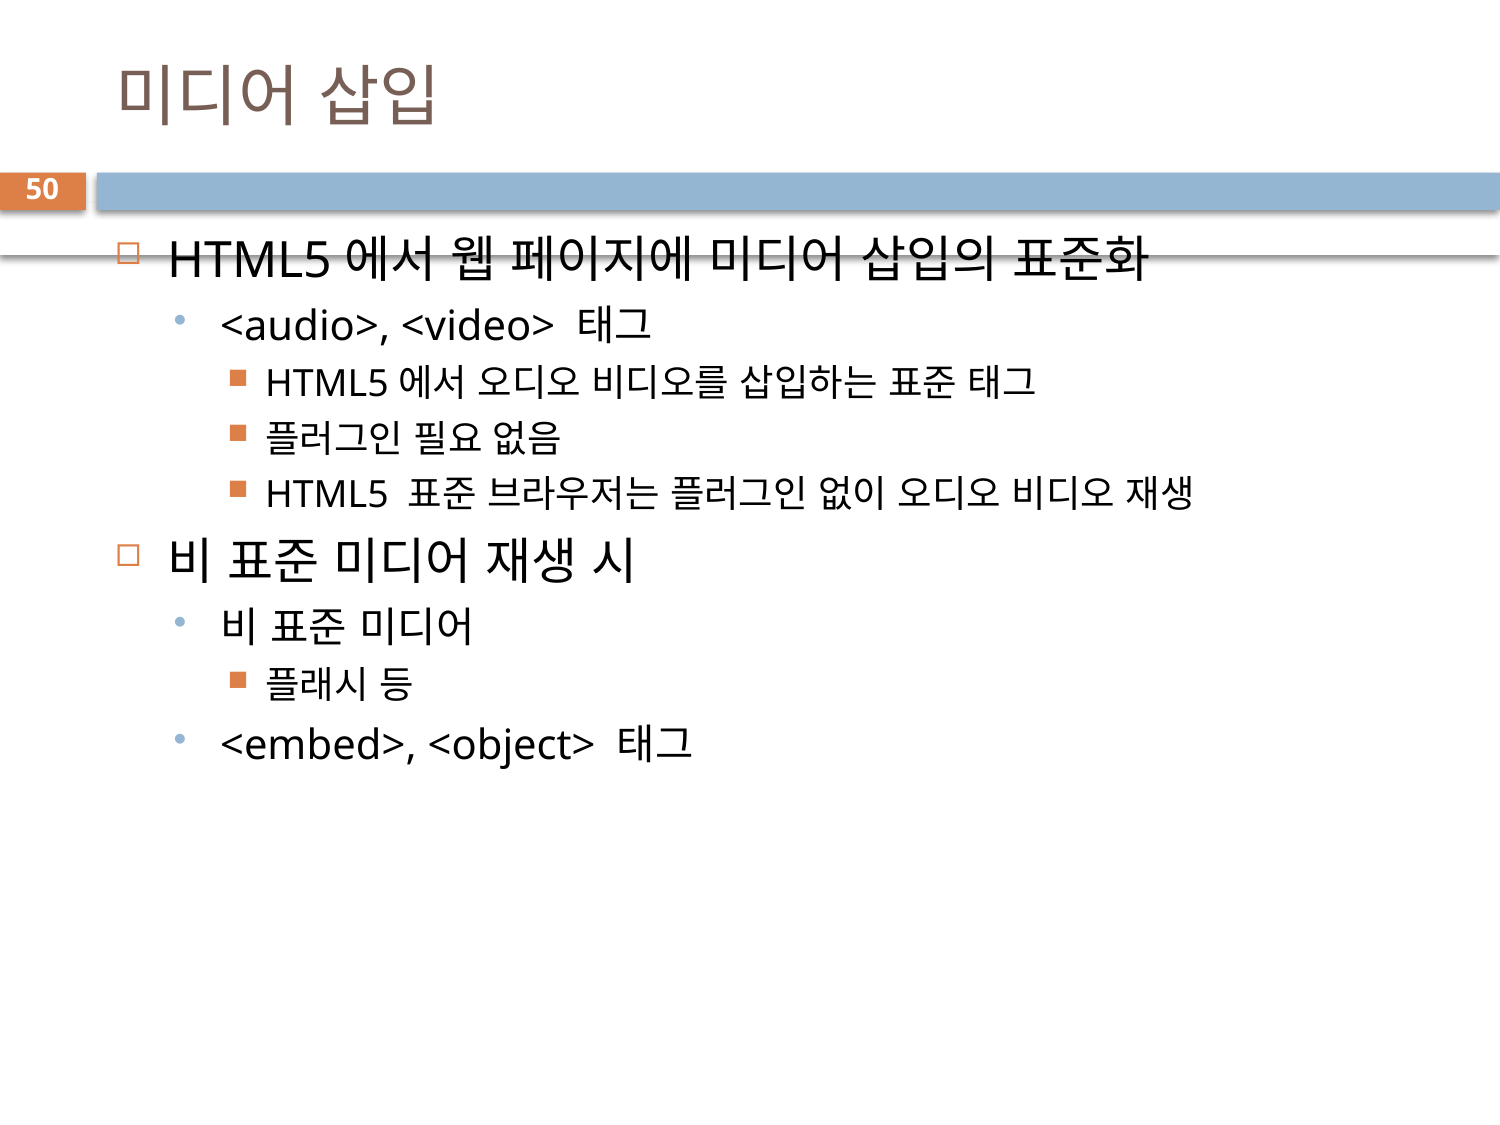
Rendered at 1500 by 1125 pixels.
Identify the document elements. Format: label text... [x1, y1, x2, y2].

list HTML5에서 웹 페이지에 미디어 삽입의 표준화 <audio>, <video> 태그 HTML5에서 오디오 비디오를 삽입하는 표준 태그 플러그인 필요 없음 HTML5 표준 브라우저는 플러그인 없이 오디오 비디오 재생 비 표준 미디어 재생 시 비 표준 미디어 플래시 등 <embed>, <object> 태그 [100, 219, 1438, 1047]
slide_number 50 [0, 170, 87, 211]
title 미디어 삽입 [100, 37, 1438, 149]
